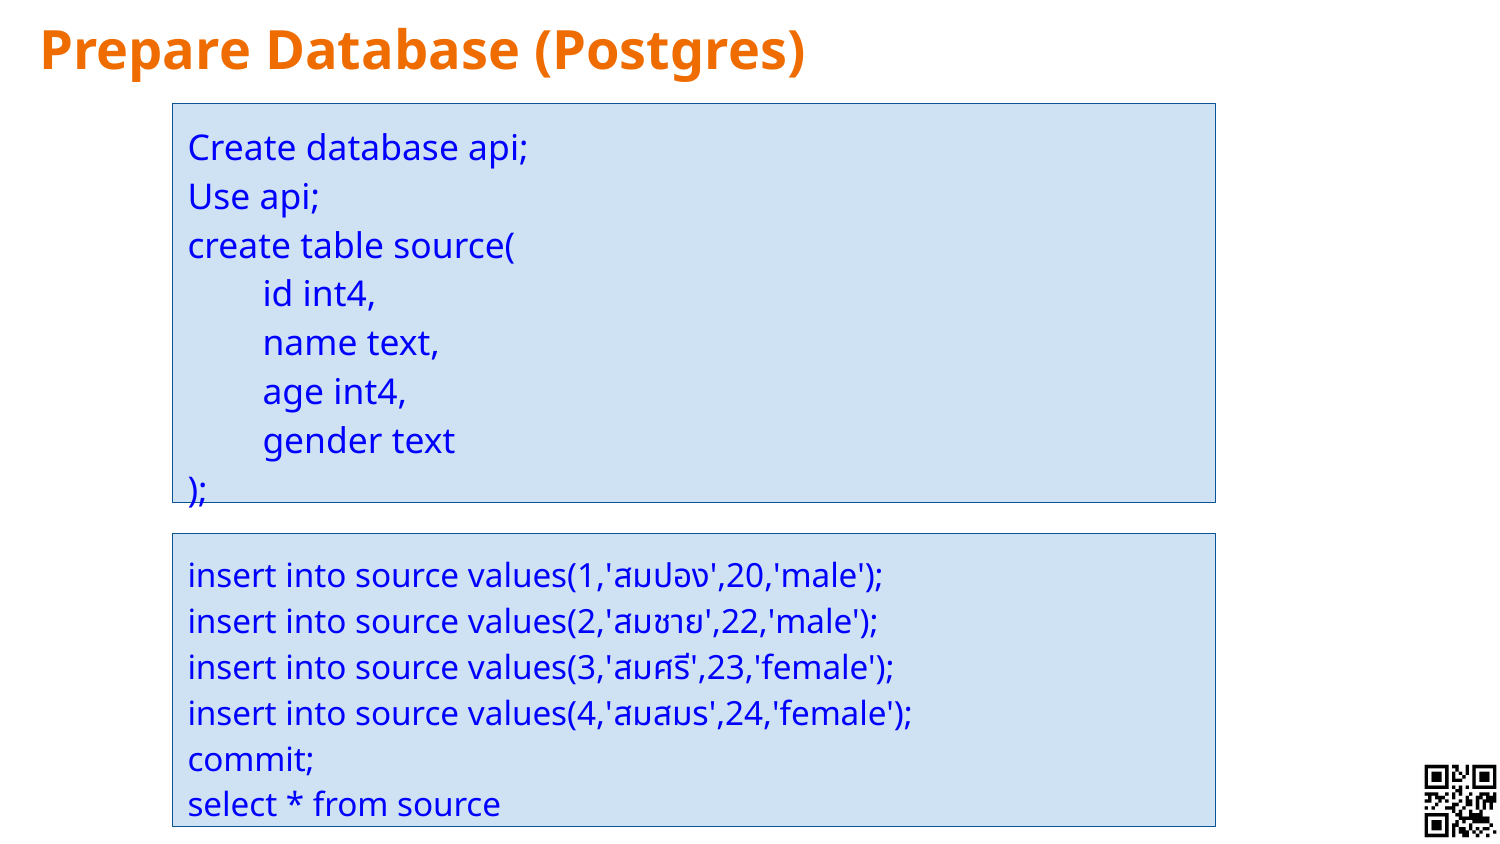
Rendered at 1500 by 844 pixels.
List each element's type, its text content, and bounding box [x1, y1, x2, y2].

text_box insert into source values(1,'สมปอง',20,'male'); insert into source values(2,'สมชาย',22,'male'); insert into source values(3,'สมศรี',23,'female'); insert into source values(4,'สมสมร',24,'female'); commit; select * from source [172, 533, 1216, 827]
text_box Create database api; Use api; create table source( id int4, name text, age int4, gender text ); [172, 103, 1216, 503]
picture [1421, 762, 1500, 839]
title Prepare Database (Postgres) [24, 0, 1422, 86]
